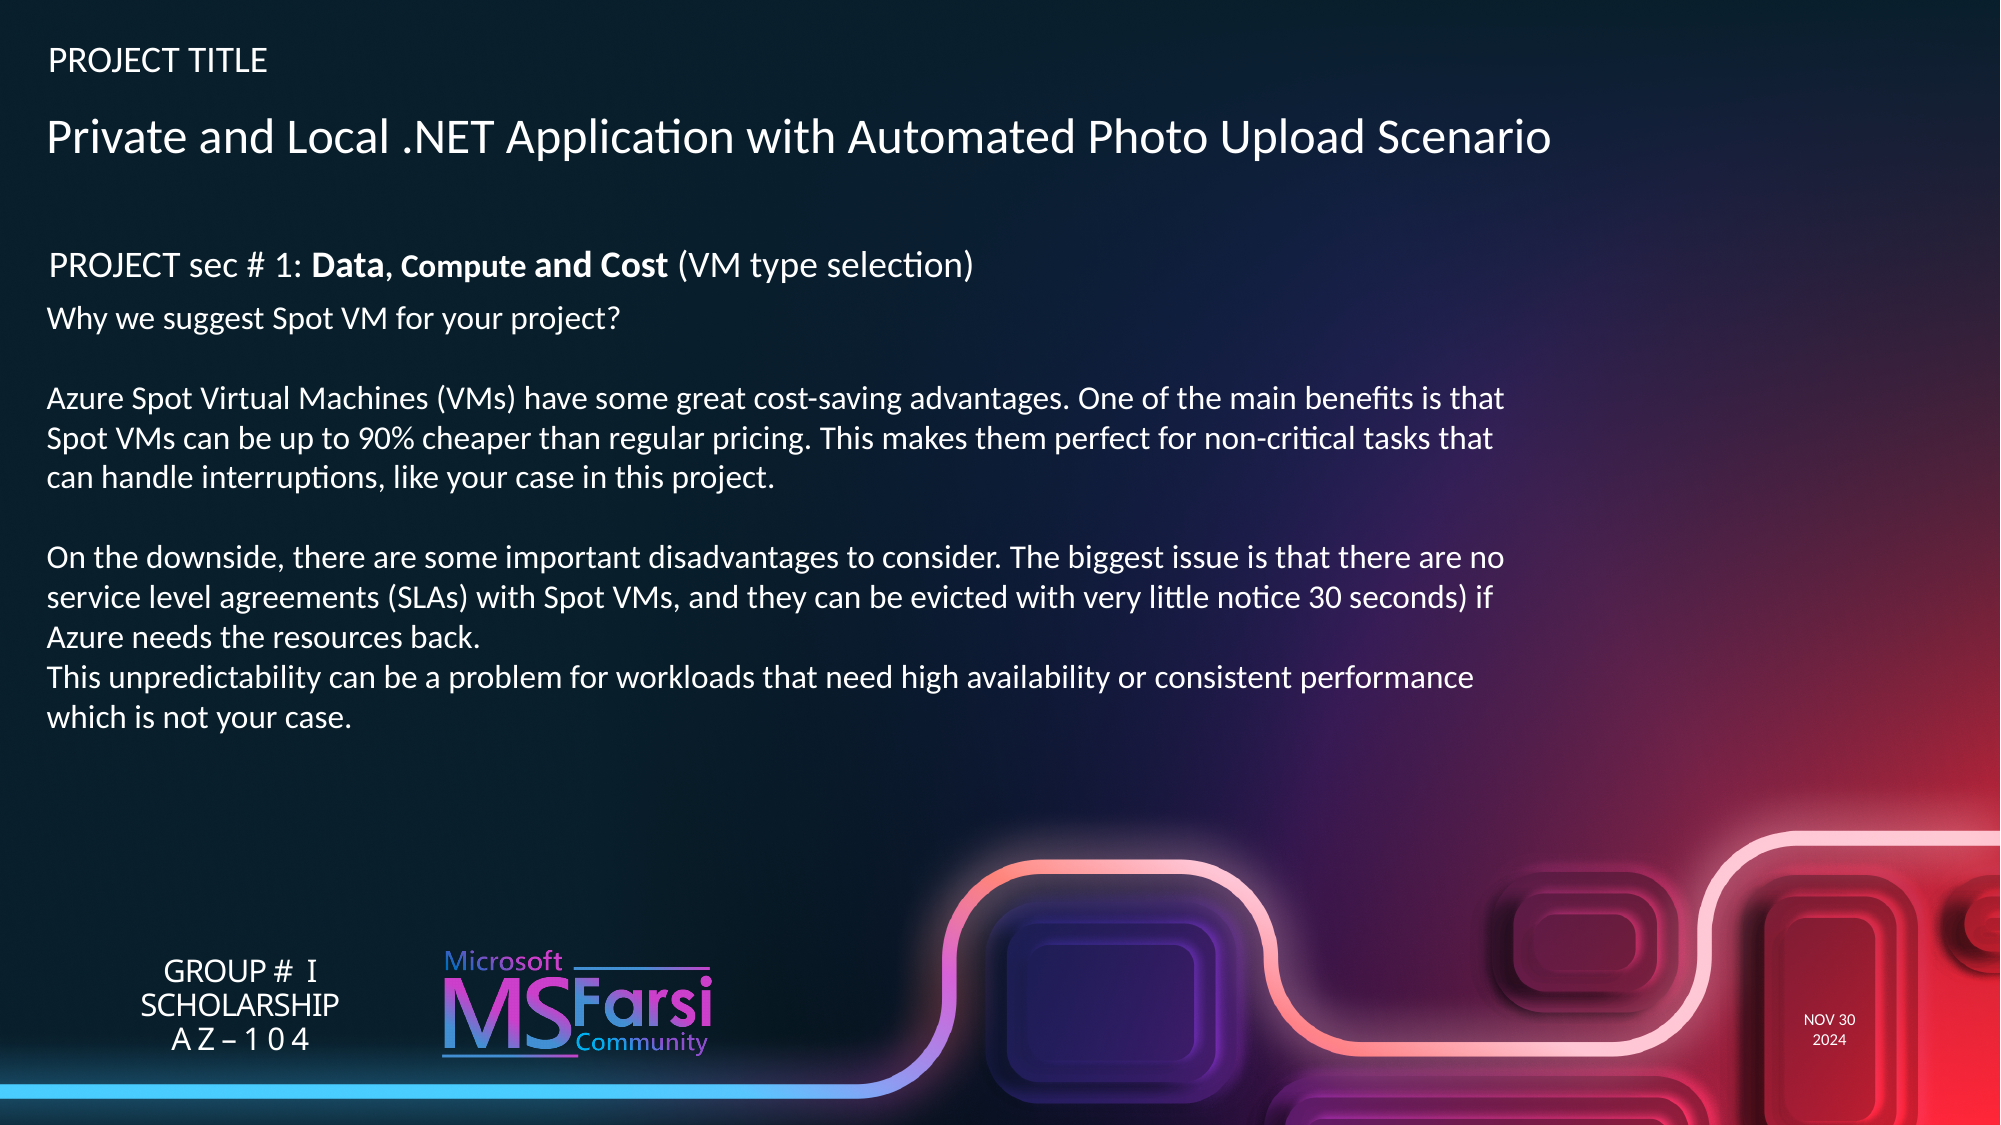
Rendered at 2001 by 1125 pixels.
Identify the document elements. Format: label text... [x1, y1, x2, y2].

picture [0, 0, 2000, 1125]
title GROUP # I SCHOLARSHIP A Z – 1 0 4 [46, 954, 435, 1057]
text_box PROJECT sec # 1: Data, Compute and Cost (VM type selection) [33, 232, 991, 288]
text_box Why we suggest Spot VM for your project? Azure Spot Virtual Machines (VMs) have some great cost-saving advantages. One of the main benefits is that Spot VMs can be up to 90% cheaper than regular pricing. This makes them perfect for non-critical tasks that can handle interruptions, like your case in this project. On the downside, there are some important disadvantages to consider. The biggest issue is that there are no service level agreements (SLAs) with Spot VMs, and they can be evicted with very little notice 30 seconds) if Azure needs the resources back. This unpredictability can be a problem for workloads that need high availability or consistent performance which is not your case. [31, 288, 1550, 743]
text_box PROJECT TITLE [33, 27, 284, 87]
text_box Private and Local .NET Application with Automated Photo Upload Scenario [31, 95, 1830, 171]
text_box NOV 30 2024 [1783, 1001, 1876, 1056]
